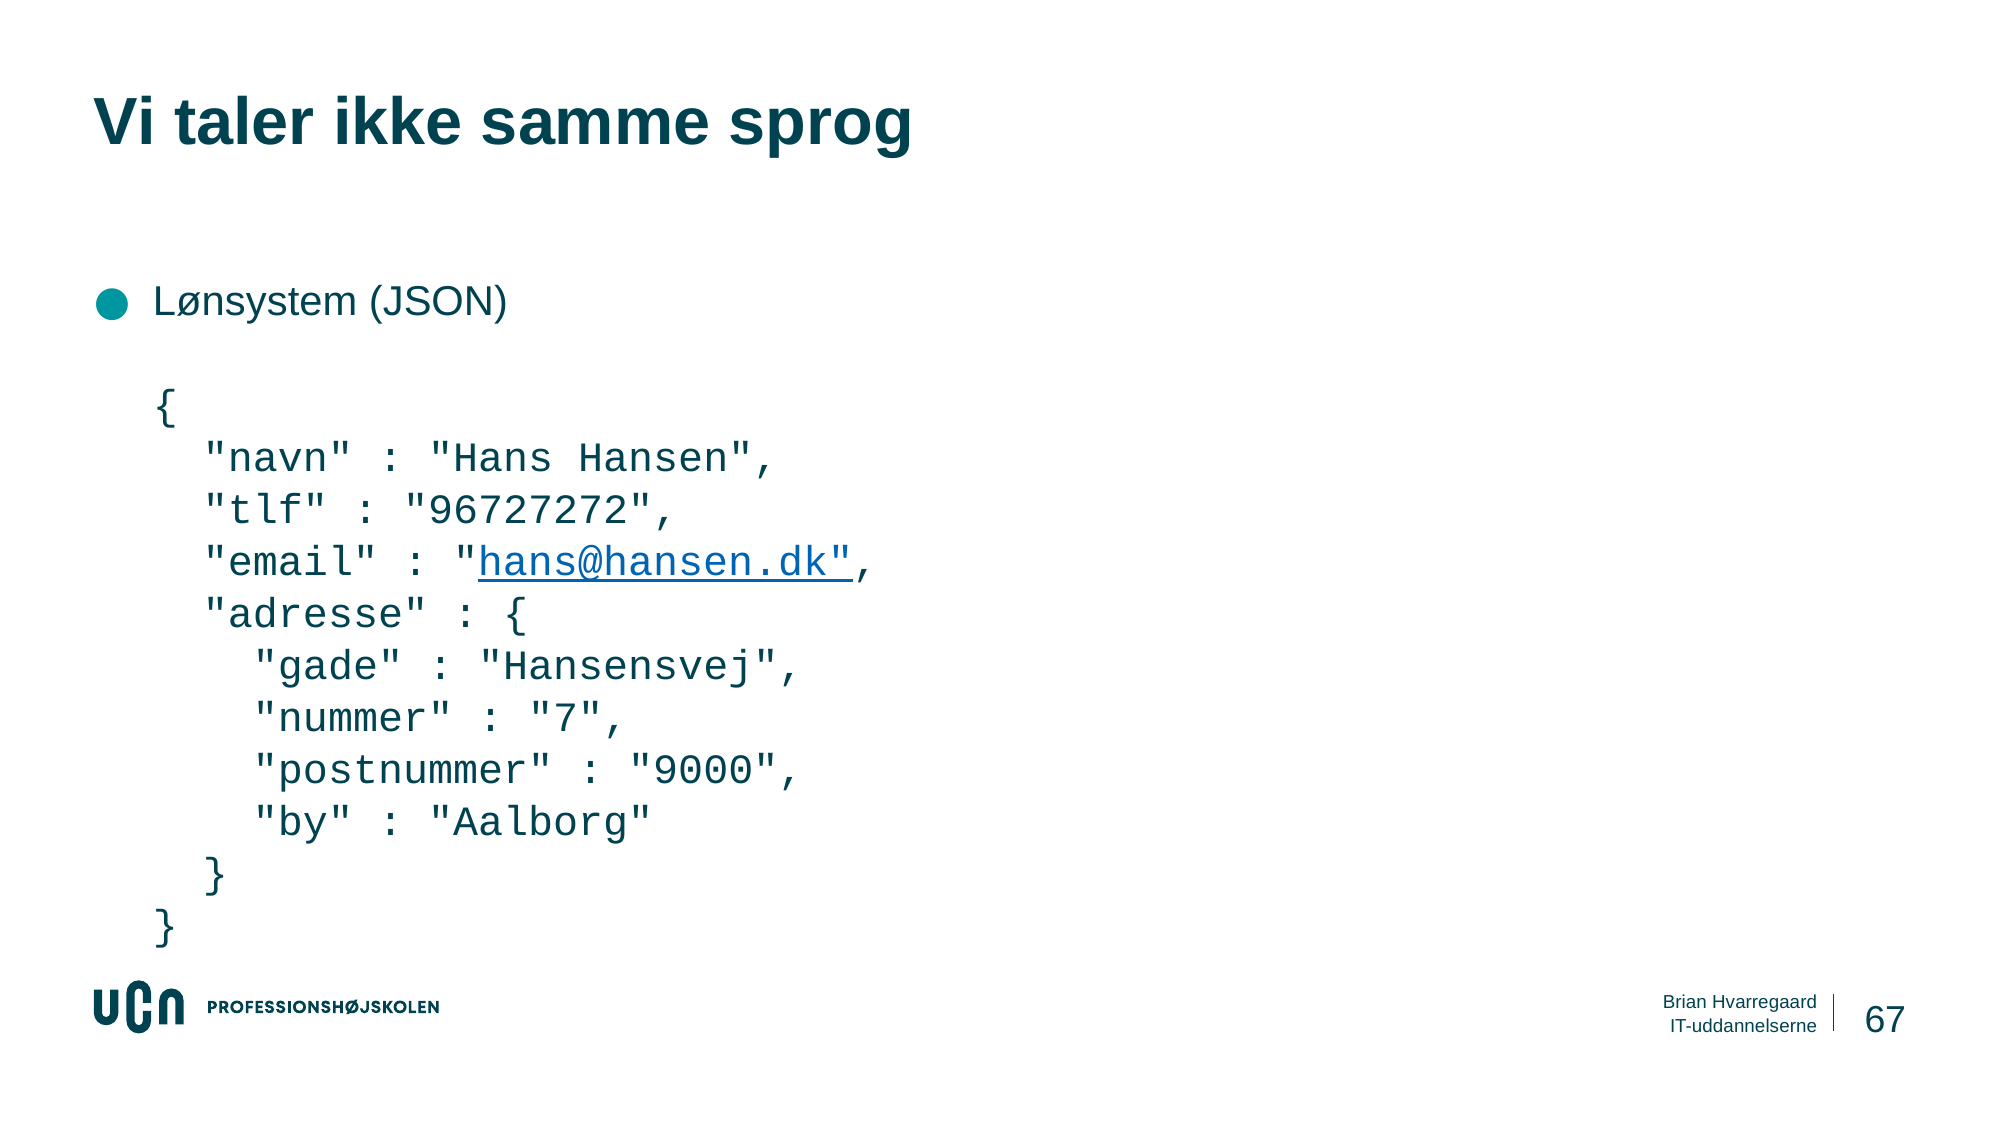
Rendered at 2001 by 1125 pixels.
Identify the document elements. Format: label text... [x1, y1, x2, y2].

title Vi taler ikke samme sprog [93, 88, 1907, 238]
slide_number 67 [1834, 955, 1907, 1041]
list Lønsystem (JSON) { "navn" : "Hans Hansen", "tlf" : "96727272", "email" : "hans@hansen.dk", "adresse" : { "gade" : "Hansensvej", "nummer" : "7", "postnummer" : "9000", "by" : "Aalborg" } } [93, 272, 1907, 938]
